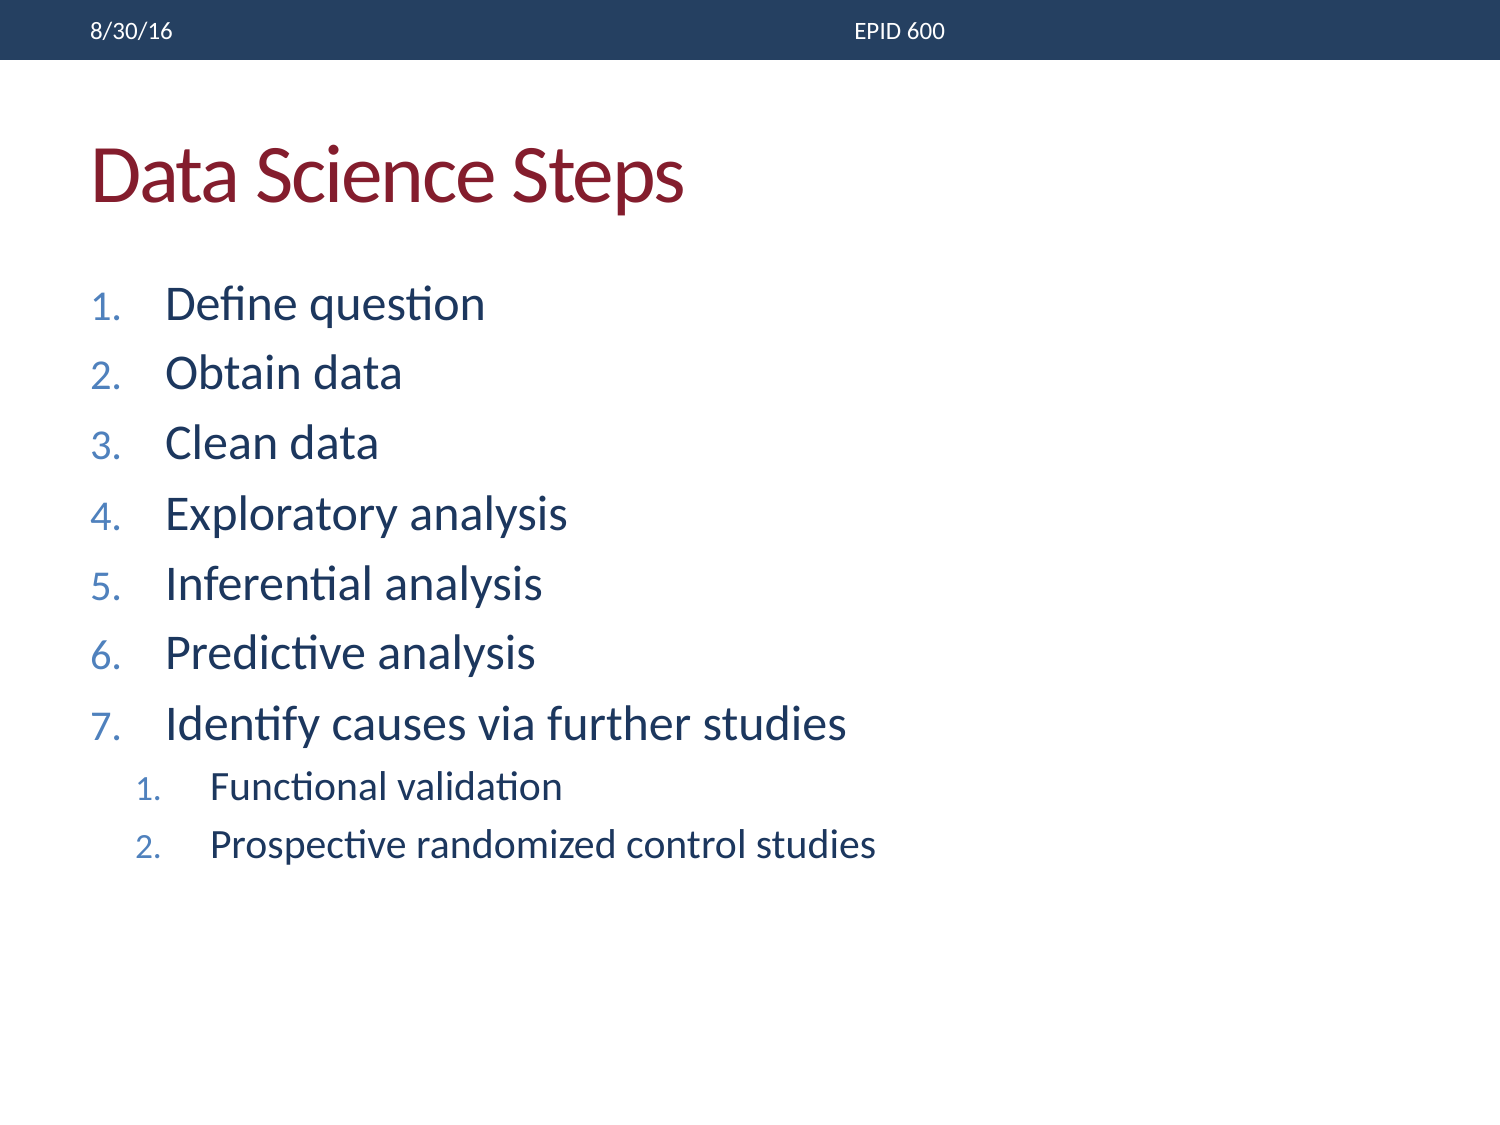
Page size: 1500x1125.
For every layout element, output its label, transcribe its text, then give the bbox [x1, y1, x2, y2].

title Data Science Steps [75, 87, 1425, 250]
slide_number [75, 3, 550, 57]
list Define question Obtain data Clean data Exploratory analysis Inferential analysis Predictive analysis Identify causes via further studies Functional validation Prospective randomized control studies [75, 262, 1425, 1063]
footer EPID 600 [562, 3, 1238, 57]
